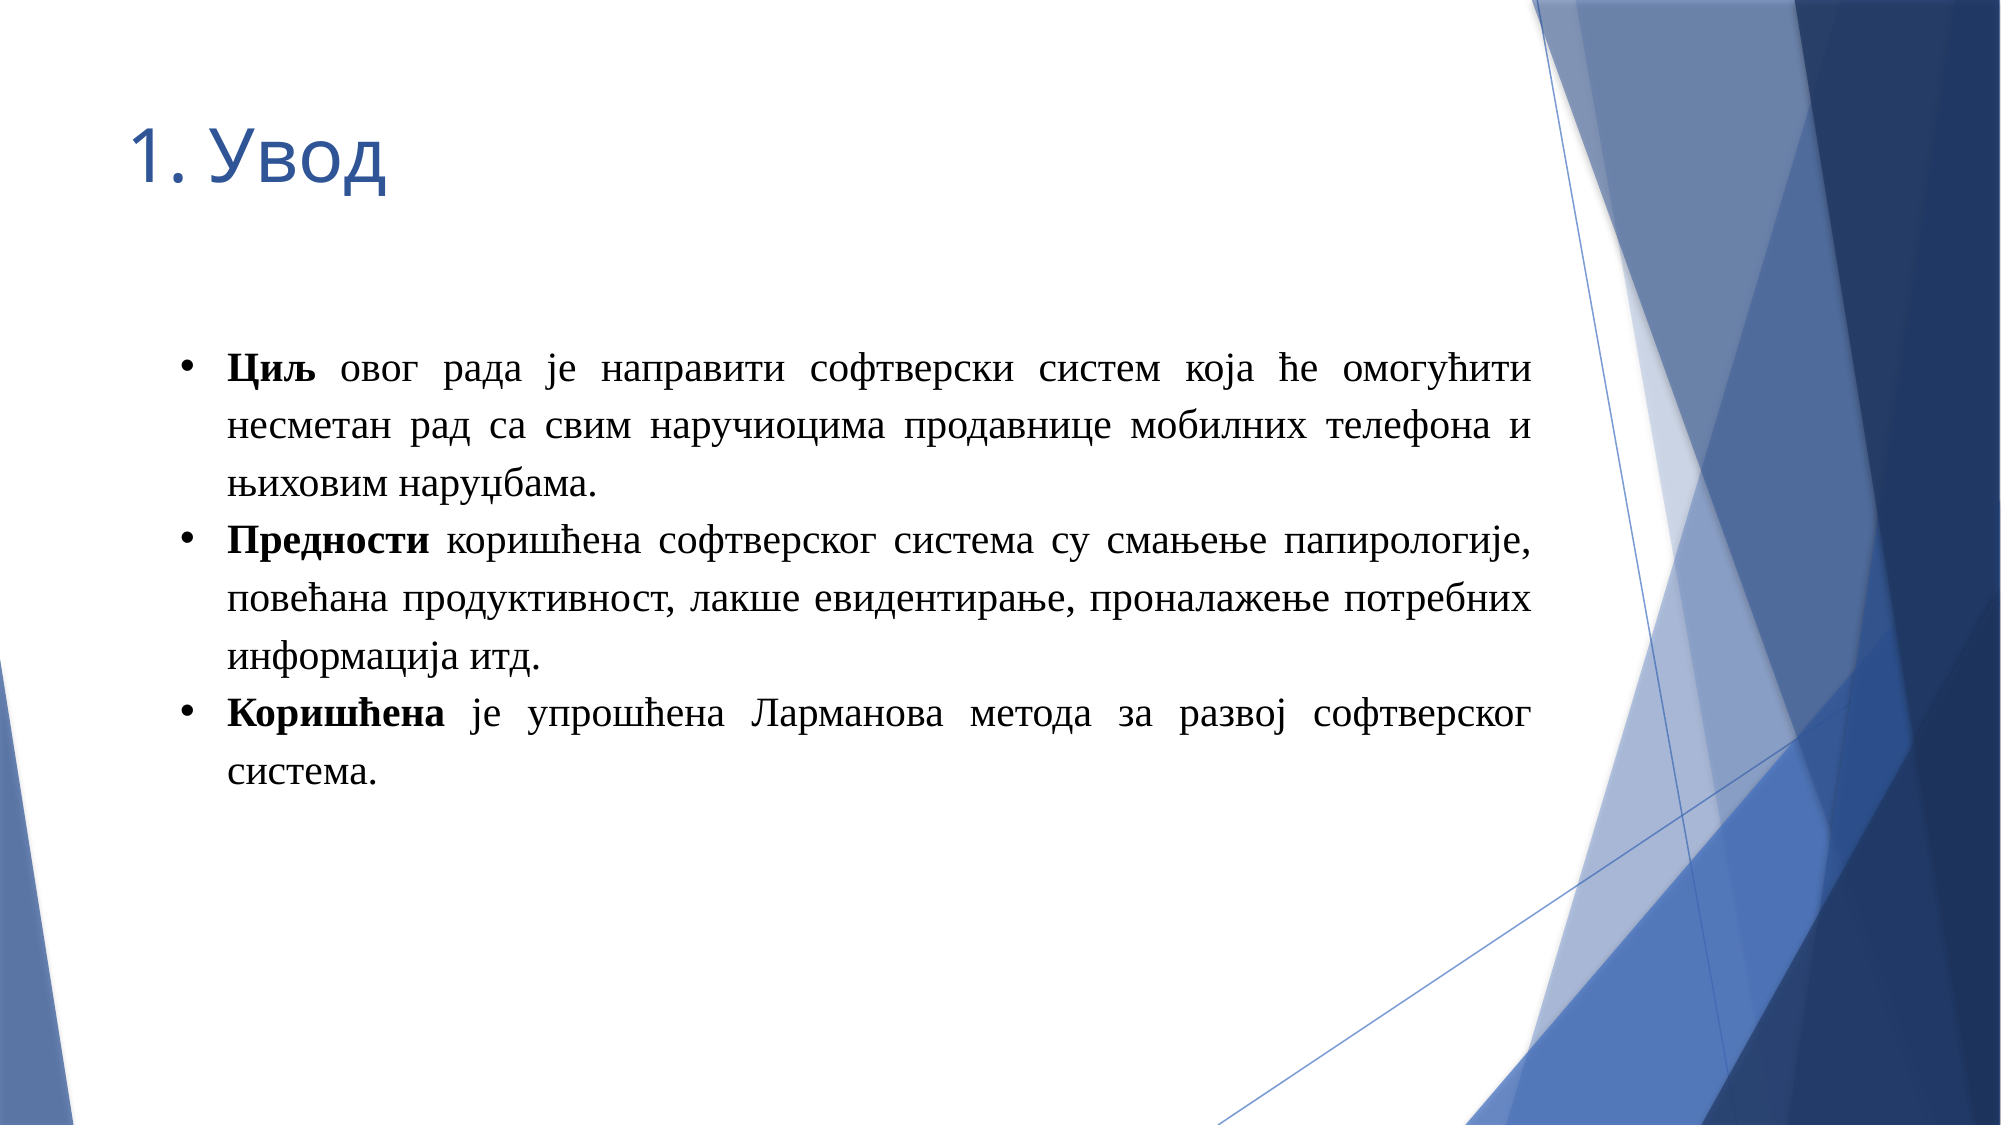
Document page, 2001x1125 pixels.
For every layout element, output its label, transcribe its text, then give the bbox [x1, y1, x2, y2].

text_box [299, 324, 1695, 1001]
text_box Циљ овог рада је направити софтверски систем која ће омогућити несметан рад са свим наручиоцима продавнице мобилних телефона и њиховим наруџбама. Предности коришћена софтверског система су смањење папирологије, повећана продуктивност, лакше евидентирање, проналажење потребних информација итд. Коришћена је упрошћена Ларманова метода за развој софтверског система. [127, 324, 1547, 904]
title 1. Увод [111, 99, 423, 214]
